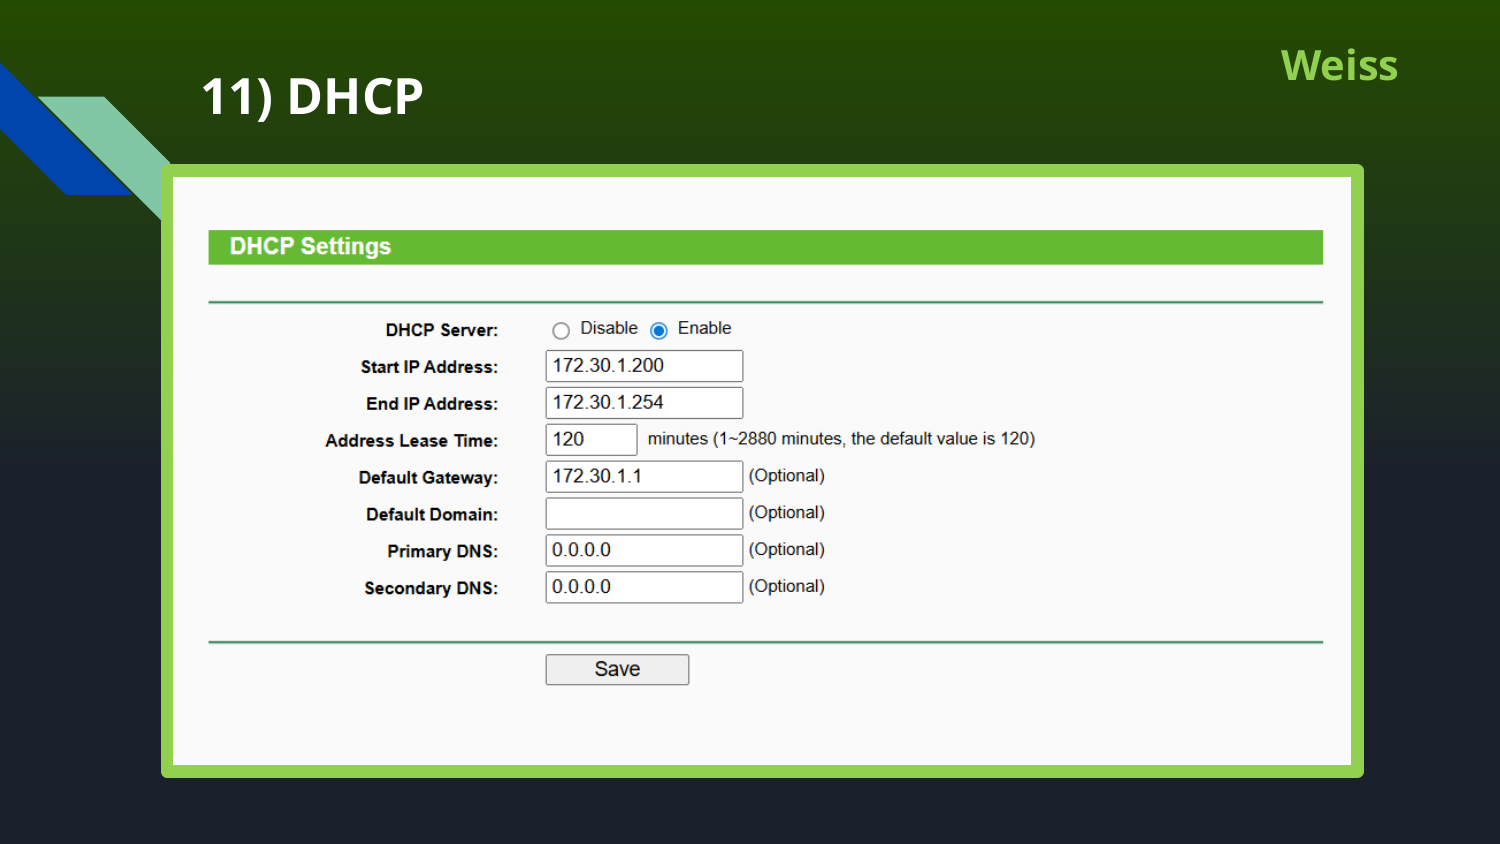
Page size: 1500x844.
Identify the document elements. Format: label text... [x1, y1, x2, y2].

title 11) DHCP [184, 49, 1340, 164]
text_box Weiss [1266, 31, 1432, 97]
picture [173, 176, 1352, 766]
